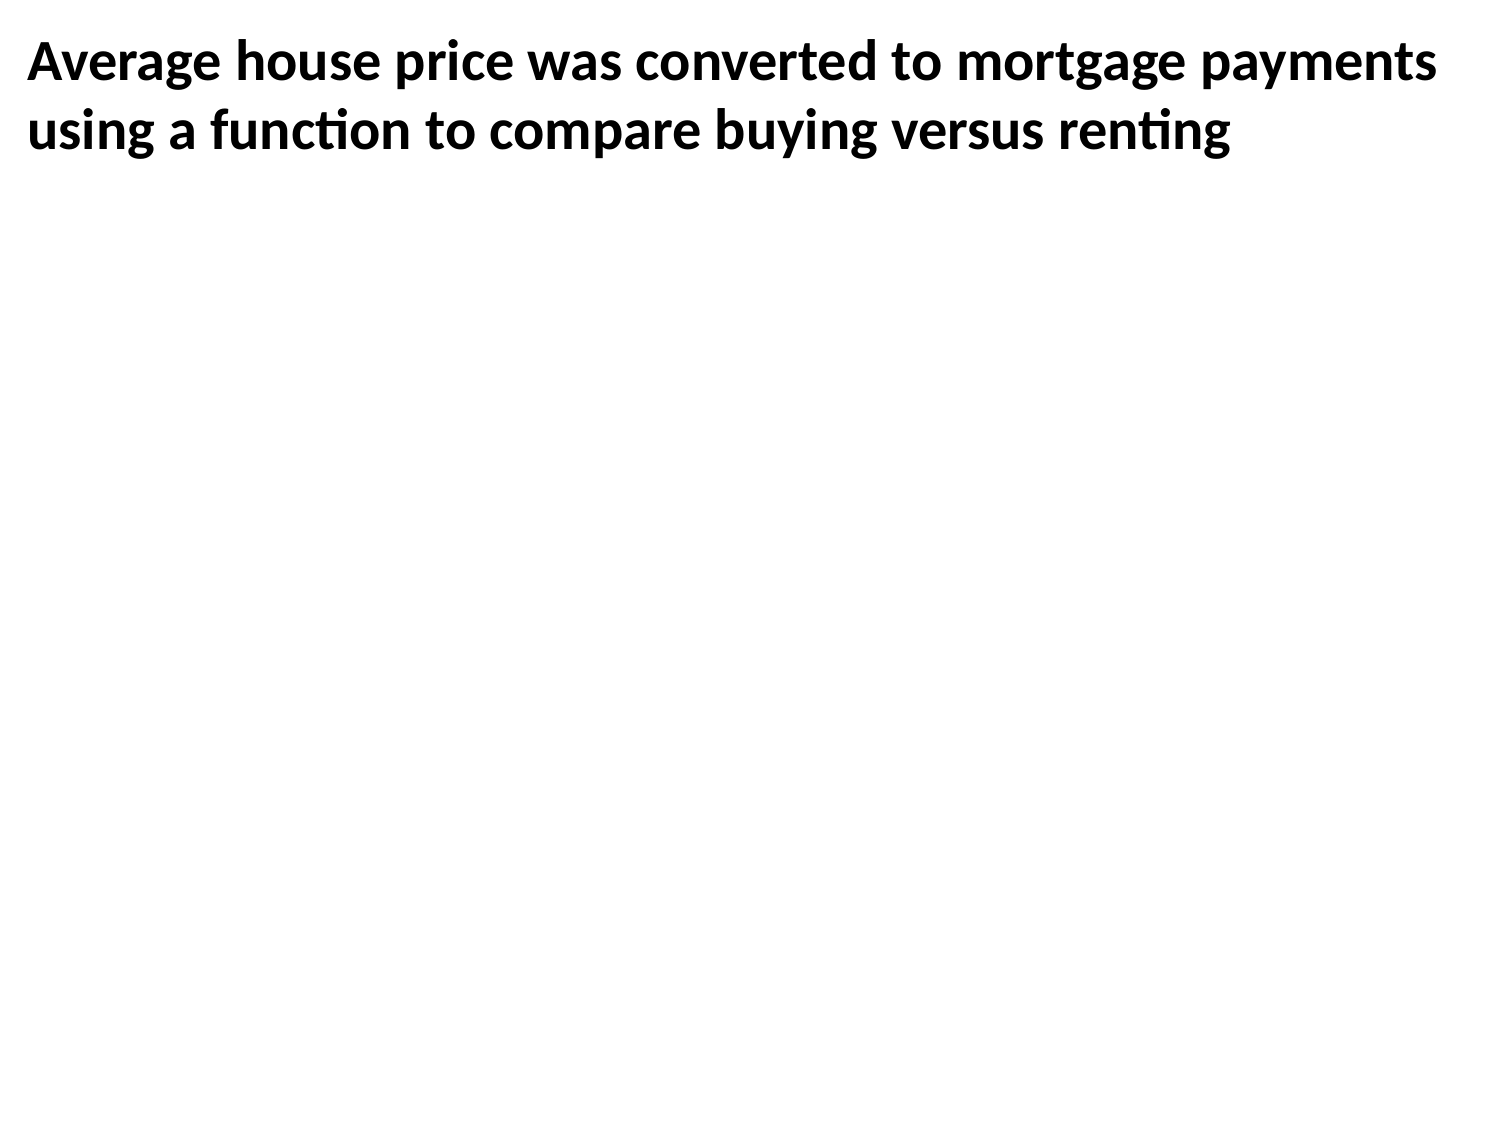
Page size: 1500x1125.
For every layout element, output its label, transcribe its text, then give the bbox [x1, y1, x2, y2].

title Average house price was converted to mortgage payments using a function to compare buying versus renting [12, 14, 1475, 171]
